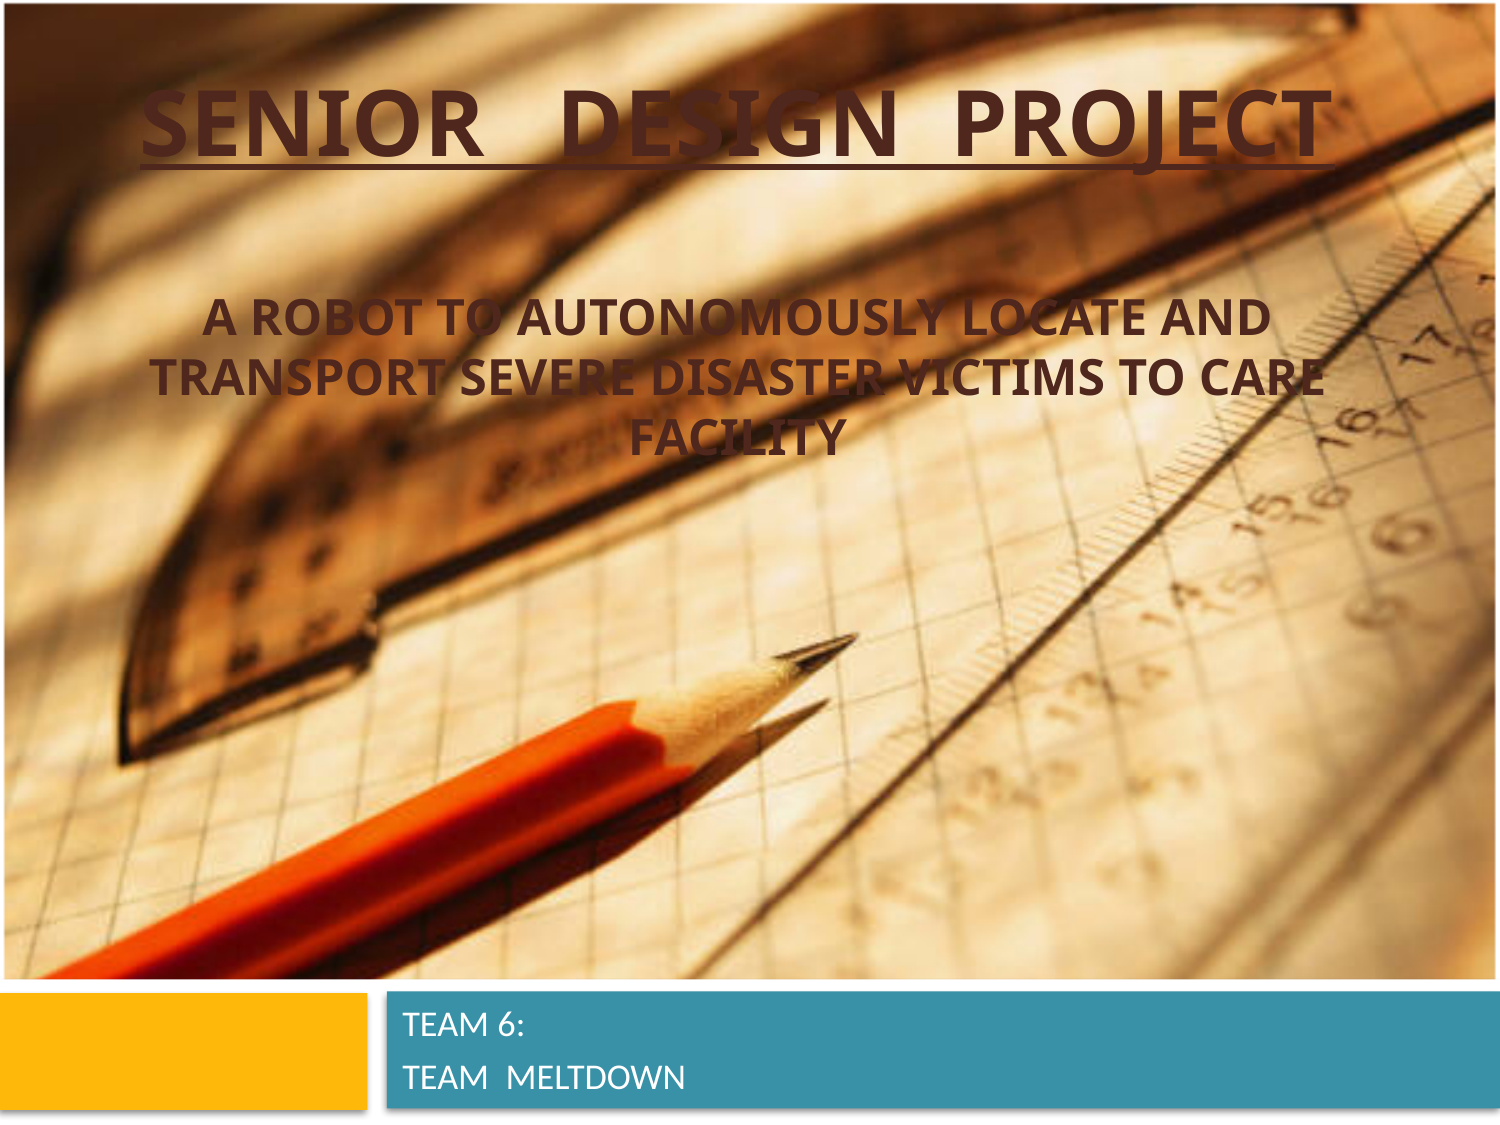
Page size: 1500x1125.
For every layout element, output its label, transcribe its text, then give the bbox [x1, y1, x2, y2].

picture [0, 0, 1500, 979]
title Senior Design Project A ROBOT TO Autonomously locate and transport severe disaster victims to care facility [37, 24, 1438, 563]
subtitle TEAM 6: TEAM MELTDOWN [387, 992, 1488, 1105]
